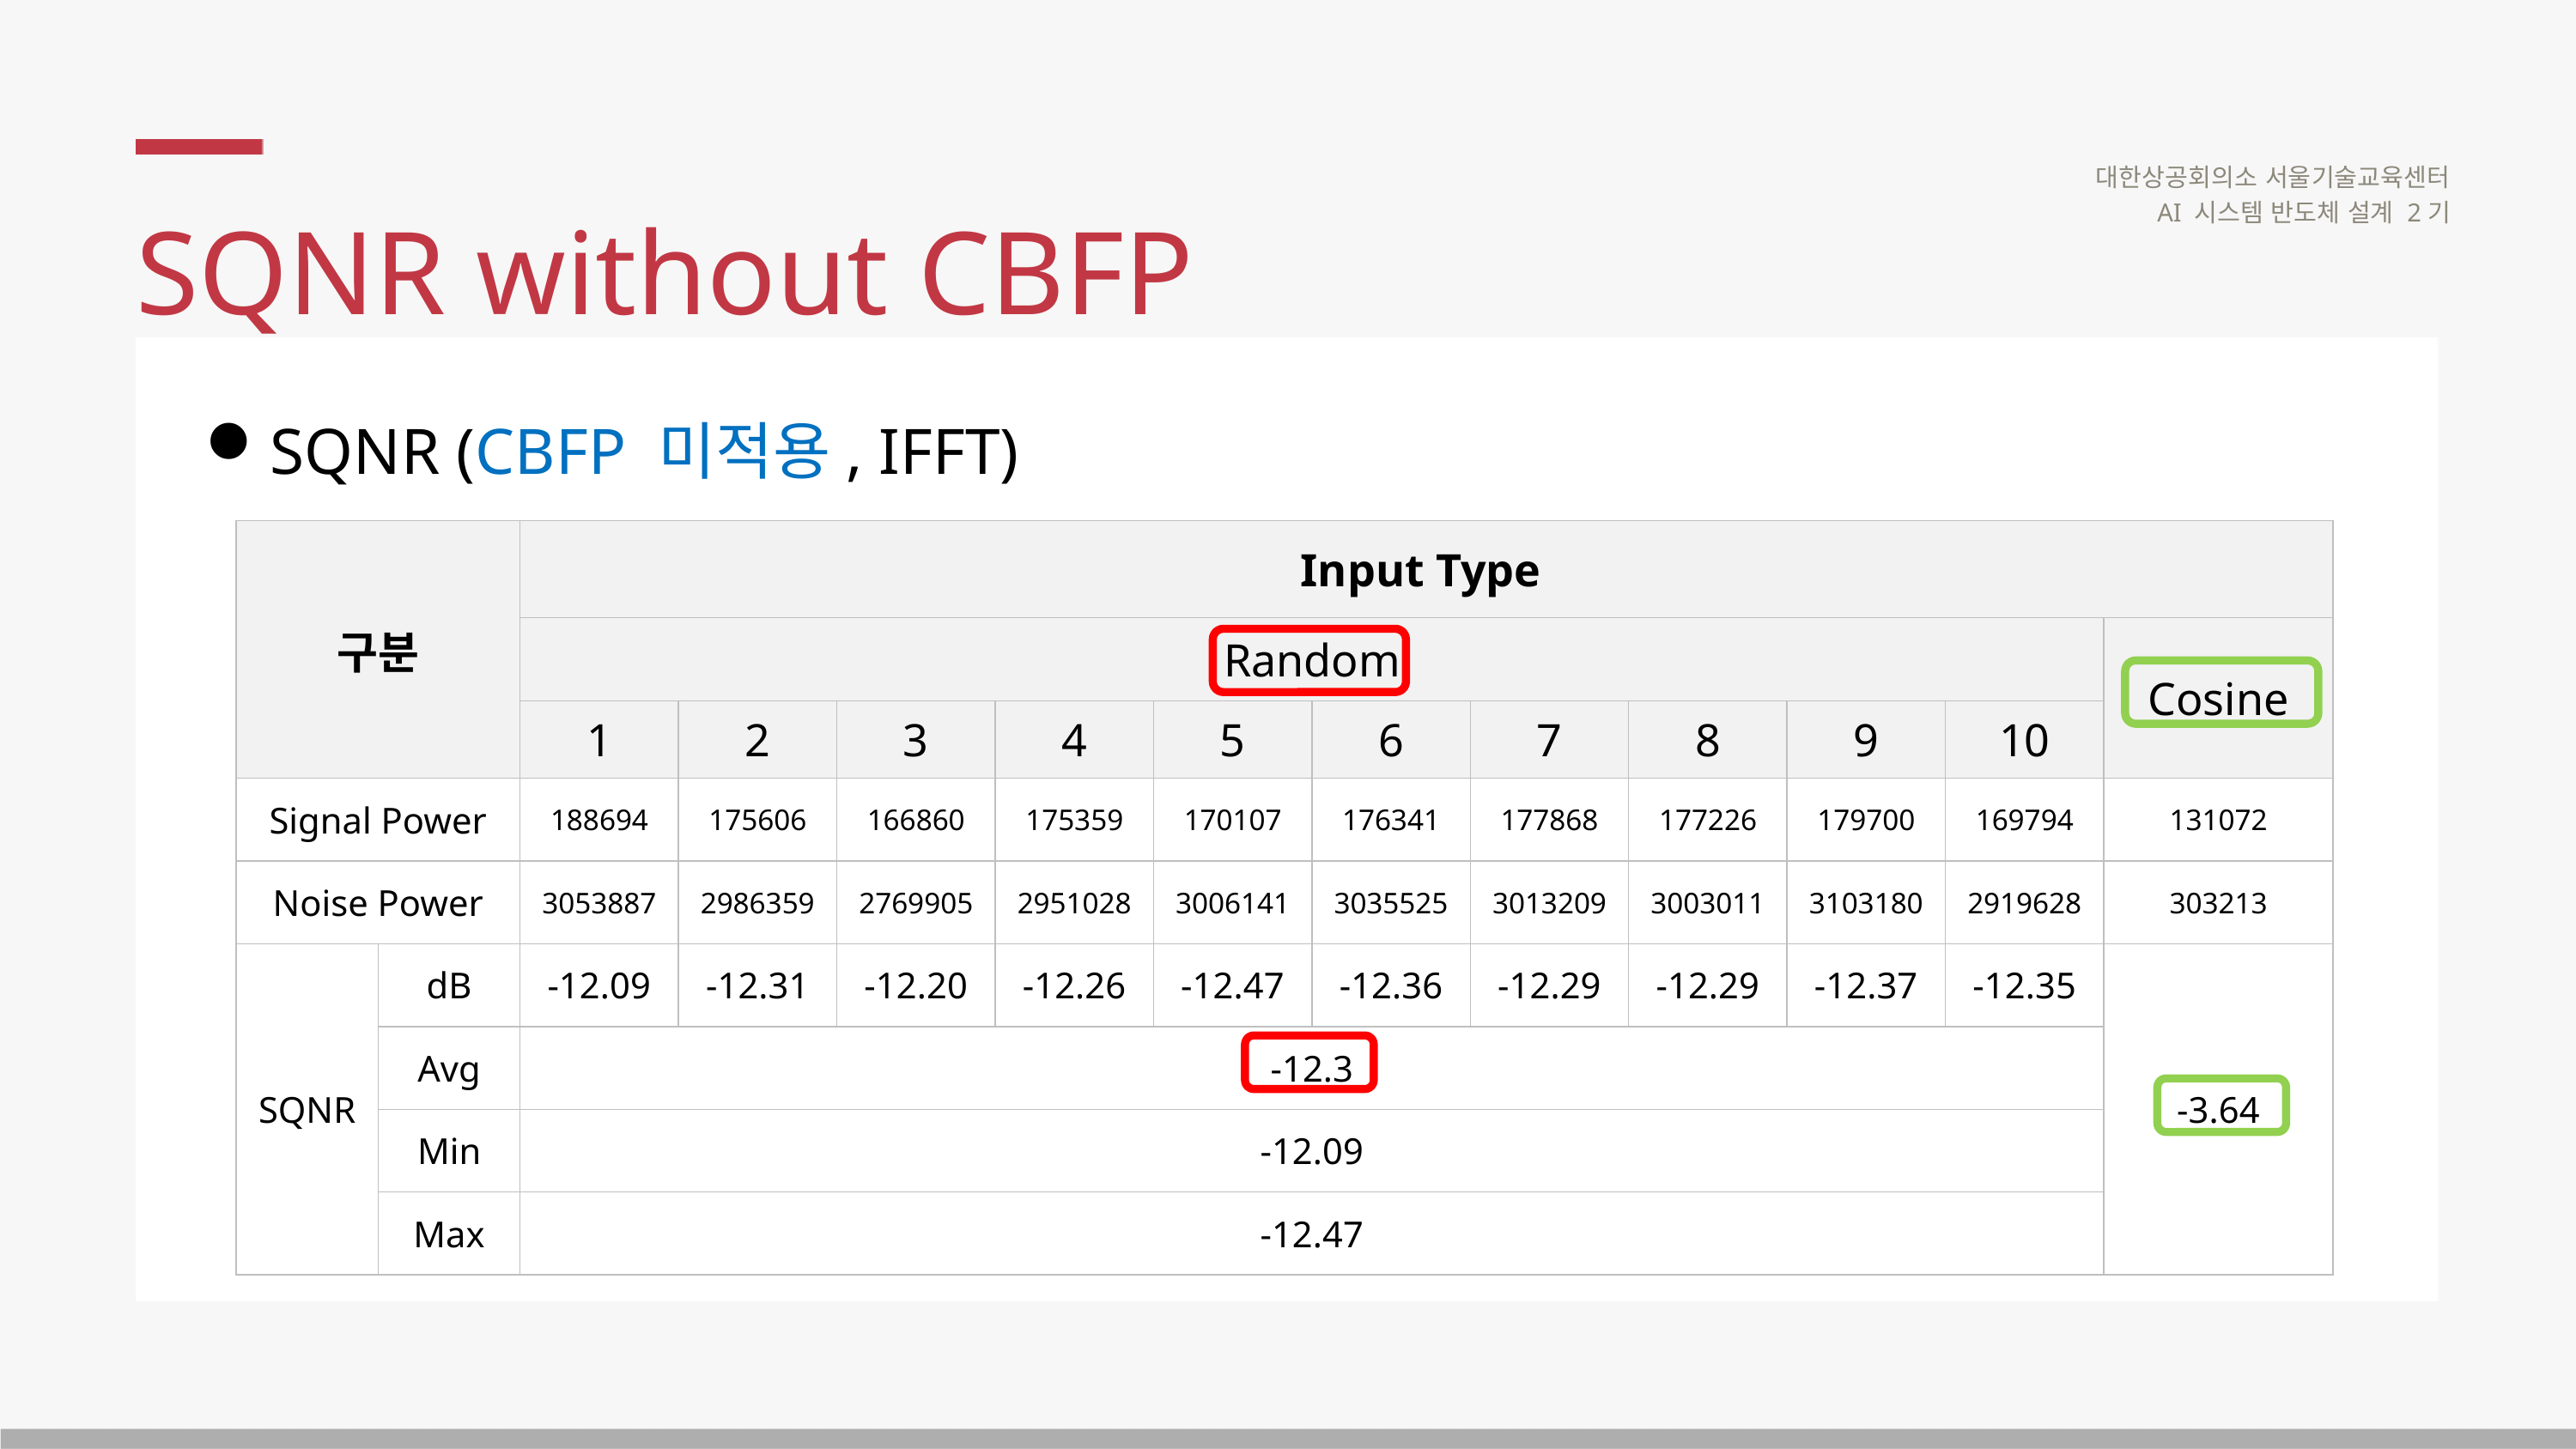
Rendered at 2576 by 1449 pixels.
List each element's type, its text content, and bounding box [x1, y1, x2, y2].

text_box 대한상공회의소 서울기술교육센터 AI 시스템 반도체 설계 2기 [2030, 157, 2451, 227]
text_box SQNR without CBFP [136, 177, 1717, 337]
picture [136, 139, 264, 155]
picture [0, 1428, 2576, 1449]
picture [136, 337, 2439, 1301]
